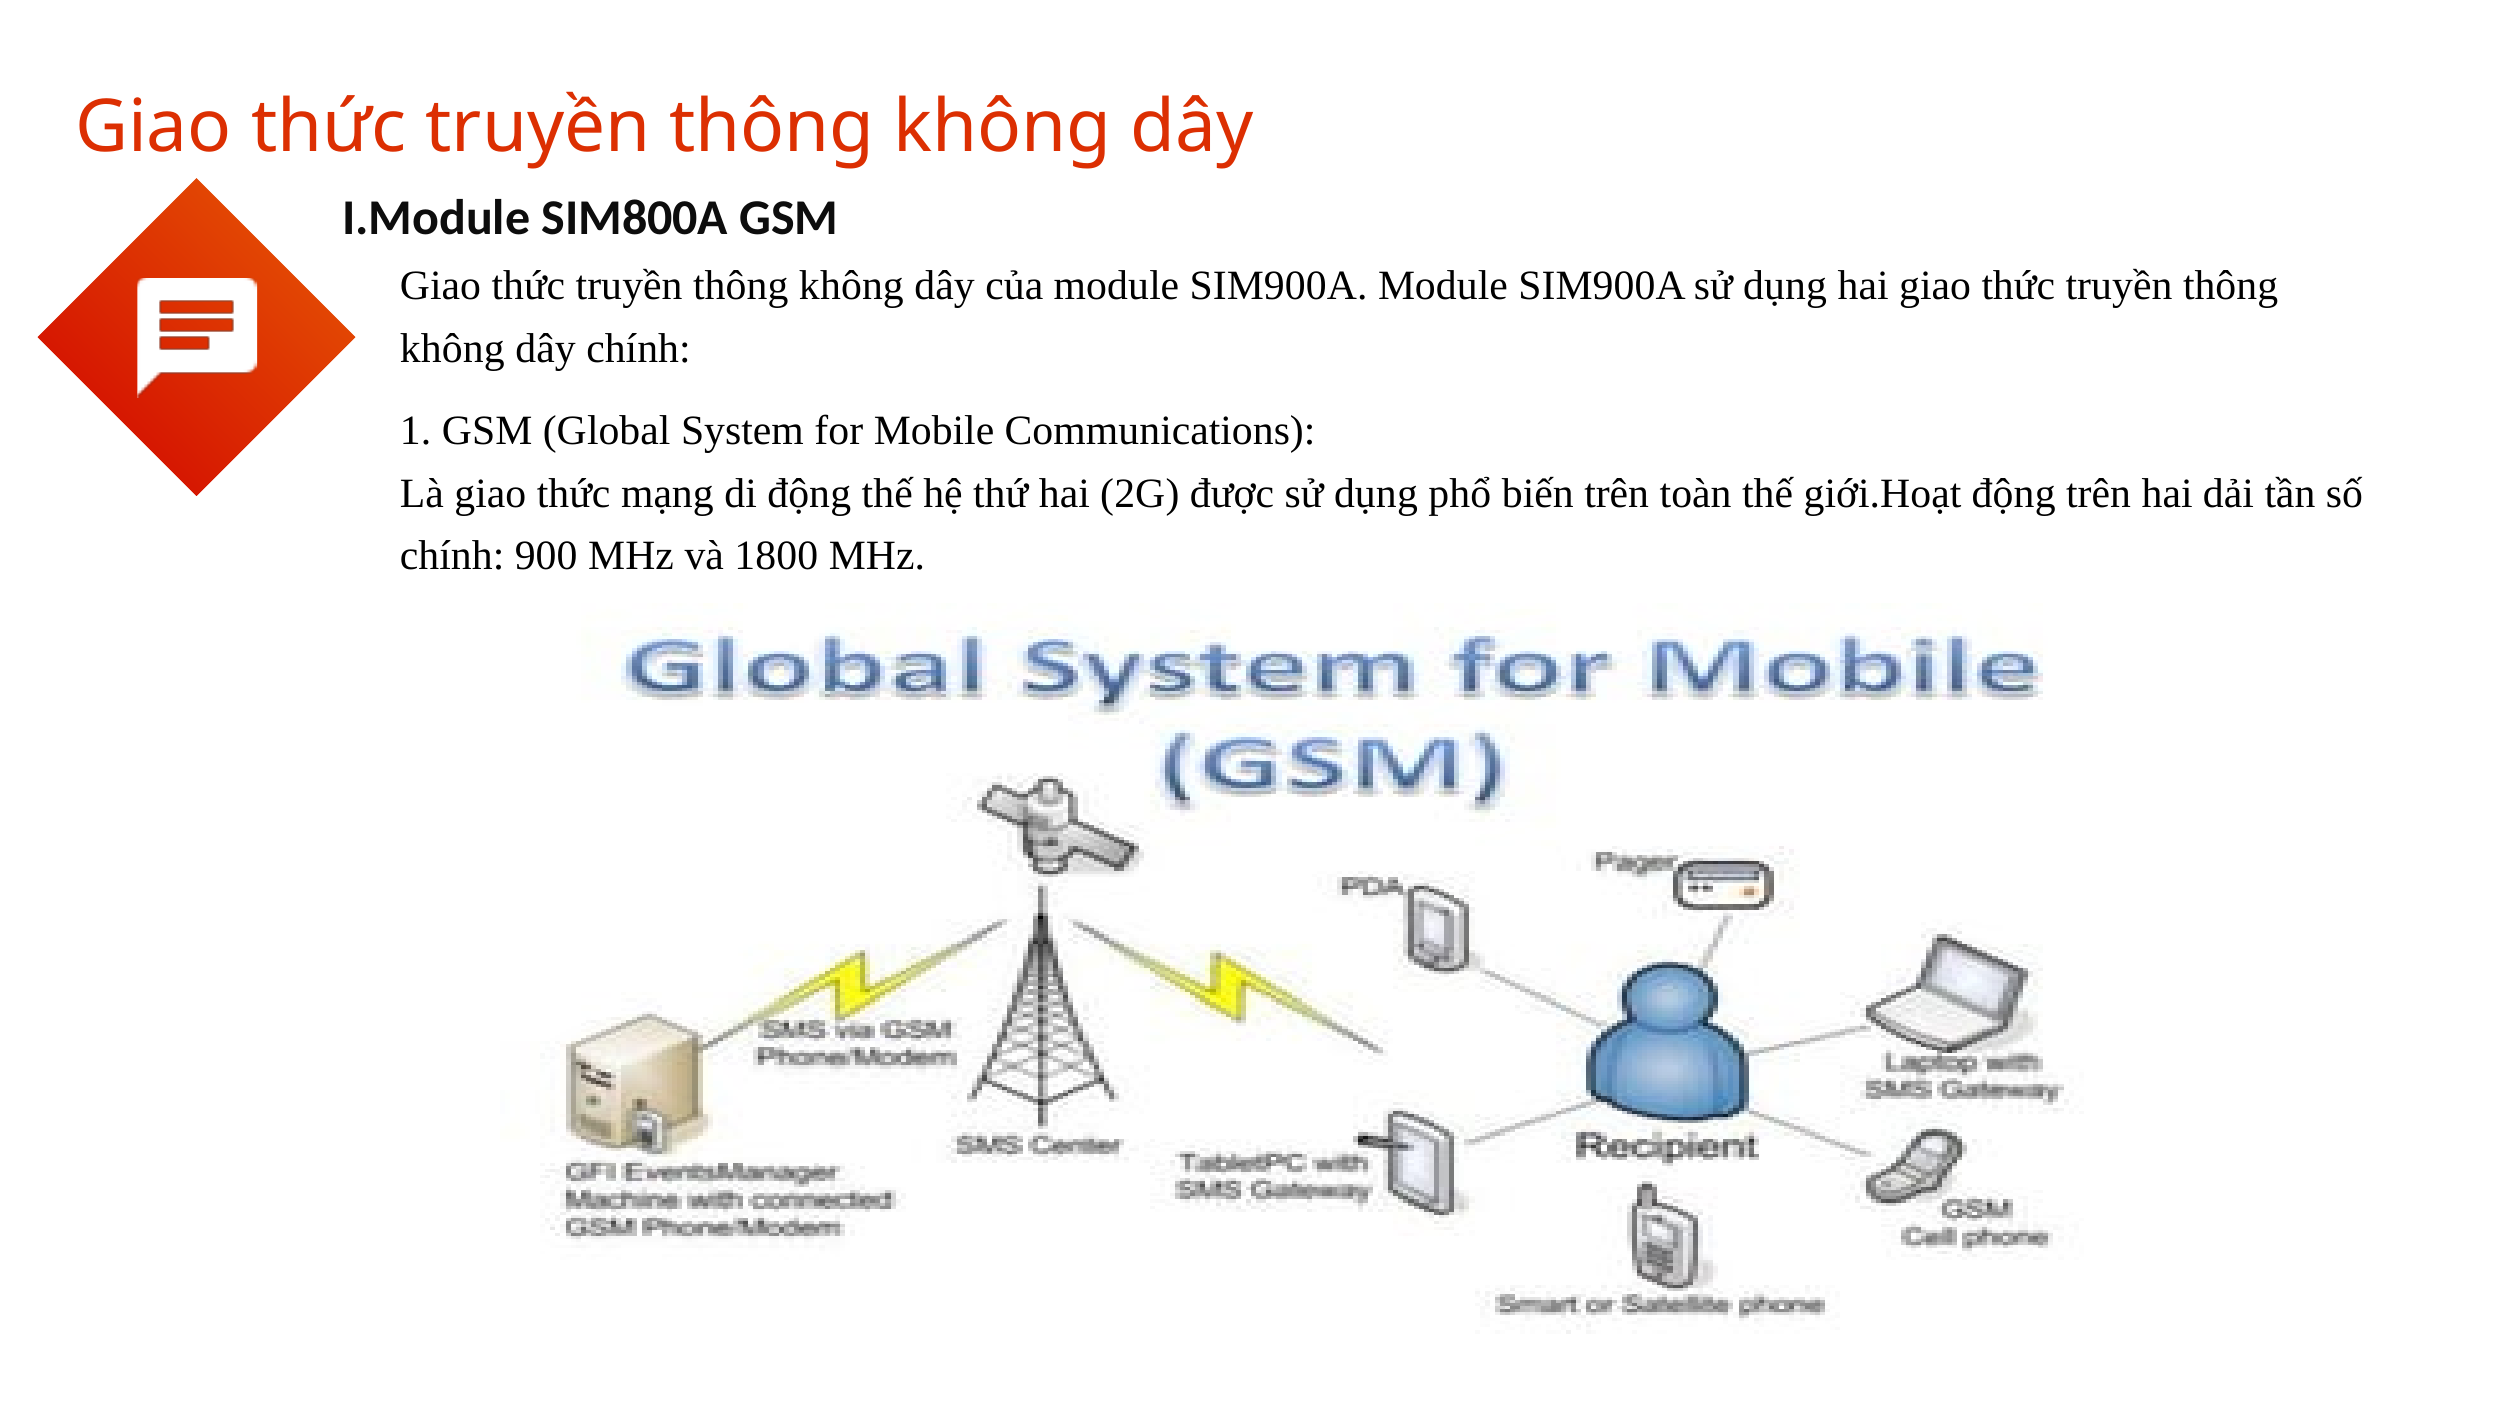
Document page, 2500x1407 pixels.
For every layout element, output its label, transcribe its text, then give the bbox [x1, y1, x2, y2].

picture [499, 602, 2125, 1334]
text_box Giao thức truyền thông không dây [74, 78, 2323, 166]
text_box [37, 178, 356, 497]
text_box 1. GSM (Global System for Mobile Communications): Là giao thức mạng di động thế hệ thứ hai (2G) được sử dụng phổ biến trên toàn thế giới.Hoạt động trên hai dải tần số chính: 900 MHz và 1800 MHz. [399, 390, 2393, 575]
text_box [137, 278, 258, 398]
text_box I.Module SIM800A GSM [327, 177, 854, 313]
text_box Giao thức truyền thông không dây của module SIM900A. Module SIM900A sử dụng hai giao thức truyền thông không dây chính: [399, 245, 2393, 390]
